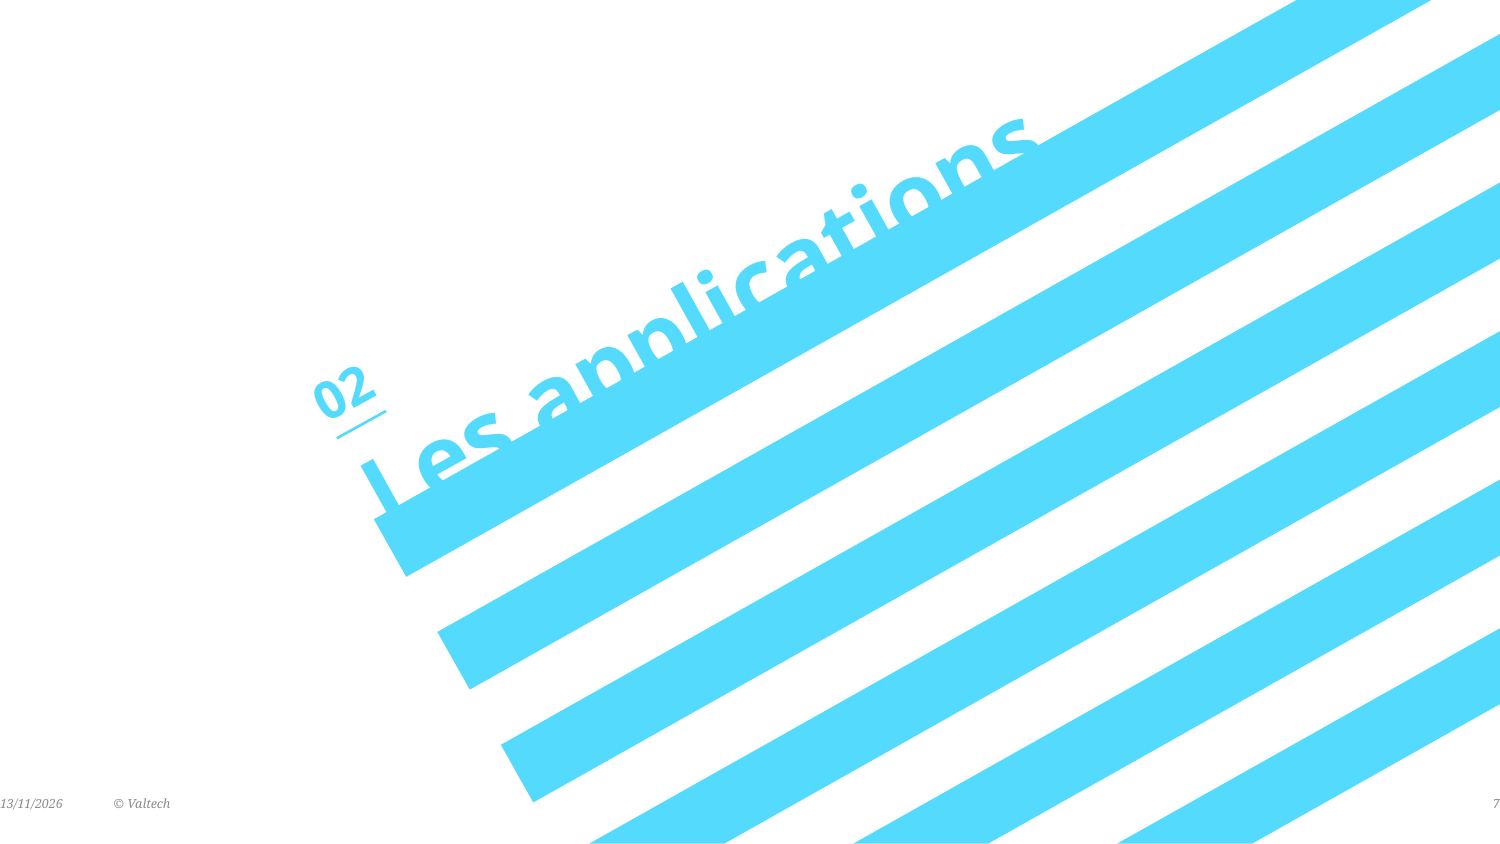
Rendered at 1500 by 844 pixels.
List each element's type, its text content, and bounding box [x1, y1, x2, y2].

list 02 [304, 312, 457, 426]
slide_number 7 [1445, 790, 1500, 818]
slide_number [0, 790, 473, 818]
title Les applications [328, 0, 1401, 683]
